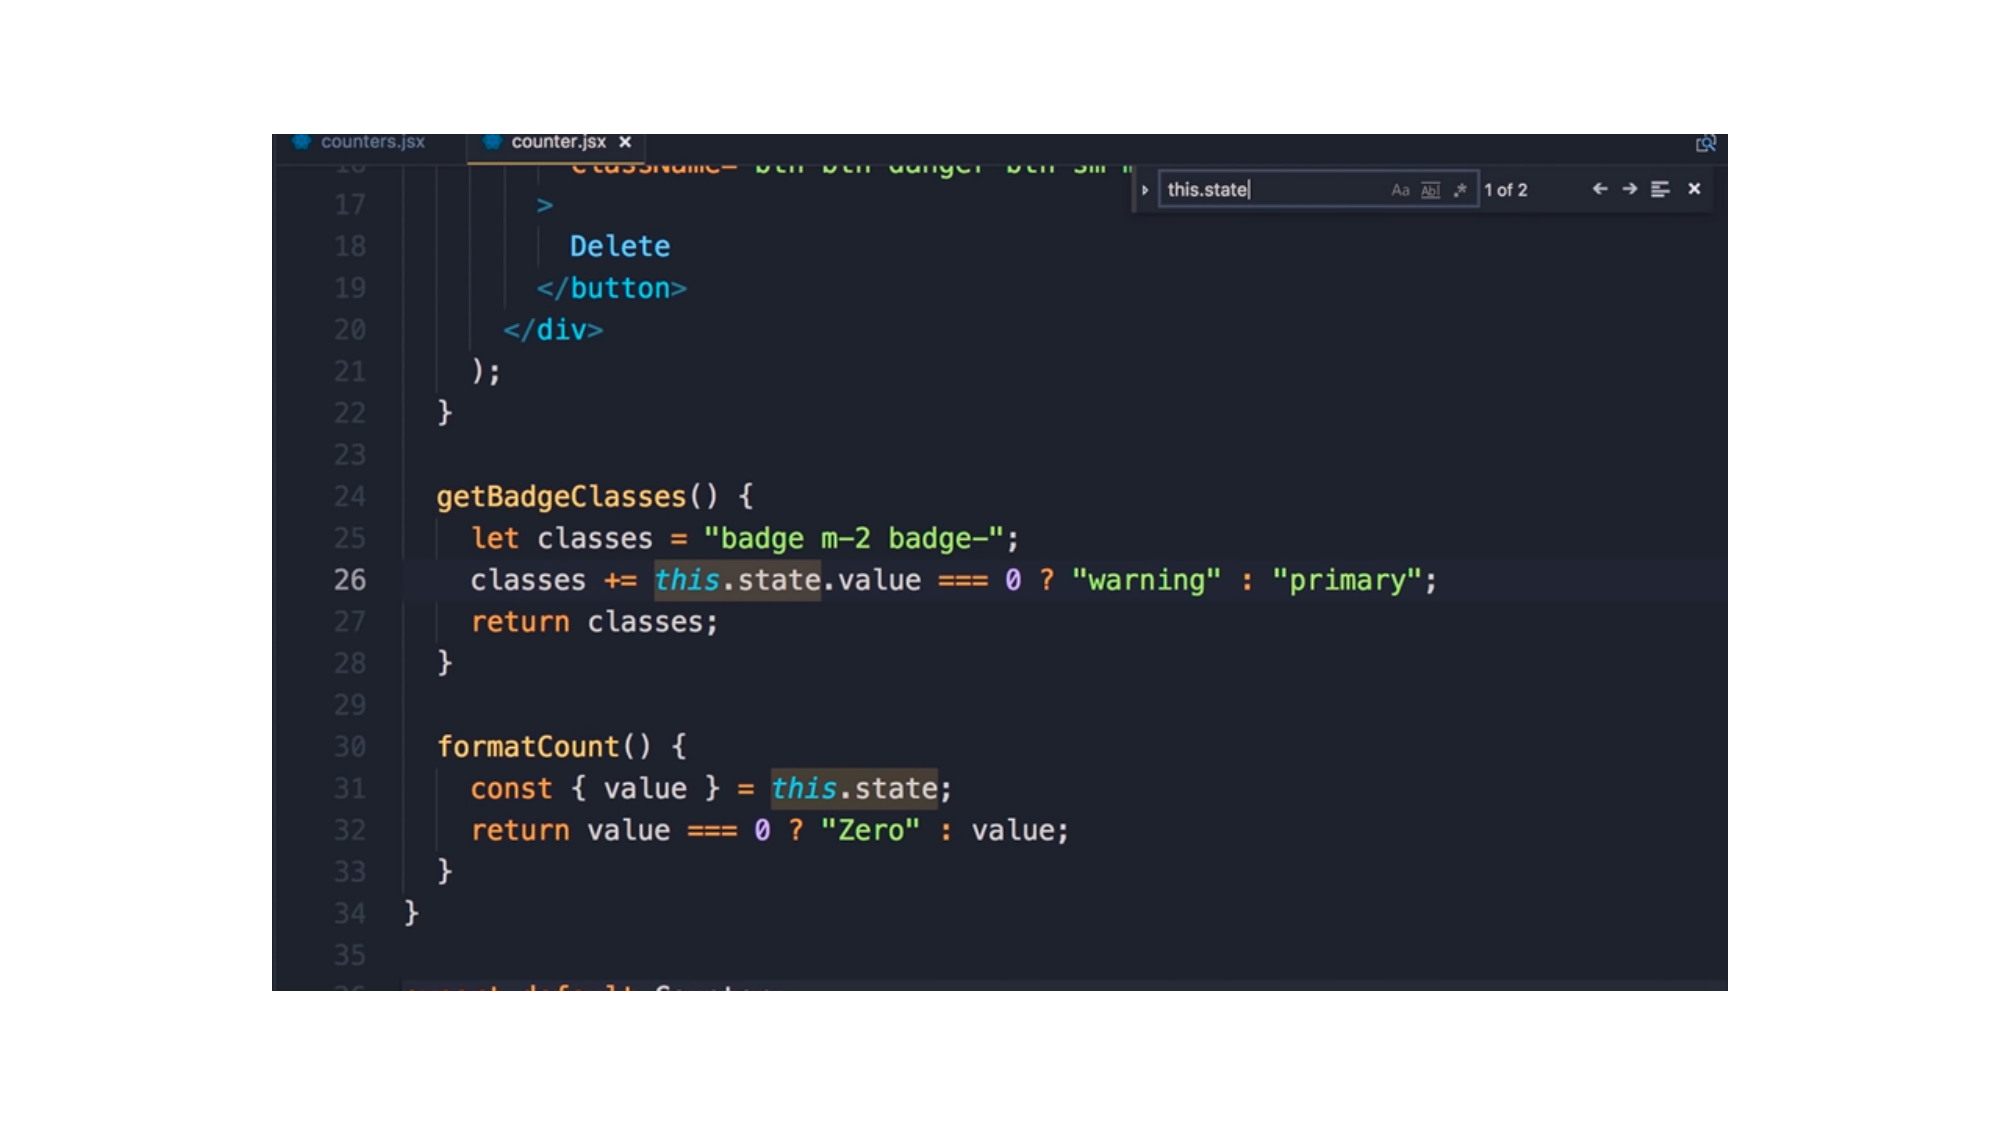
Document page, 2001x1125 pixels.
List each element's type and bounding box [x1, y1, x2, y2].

picture [272, 134, 1728, 991]
picture [488, 136, 497, 145]
